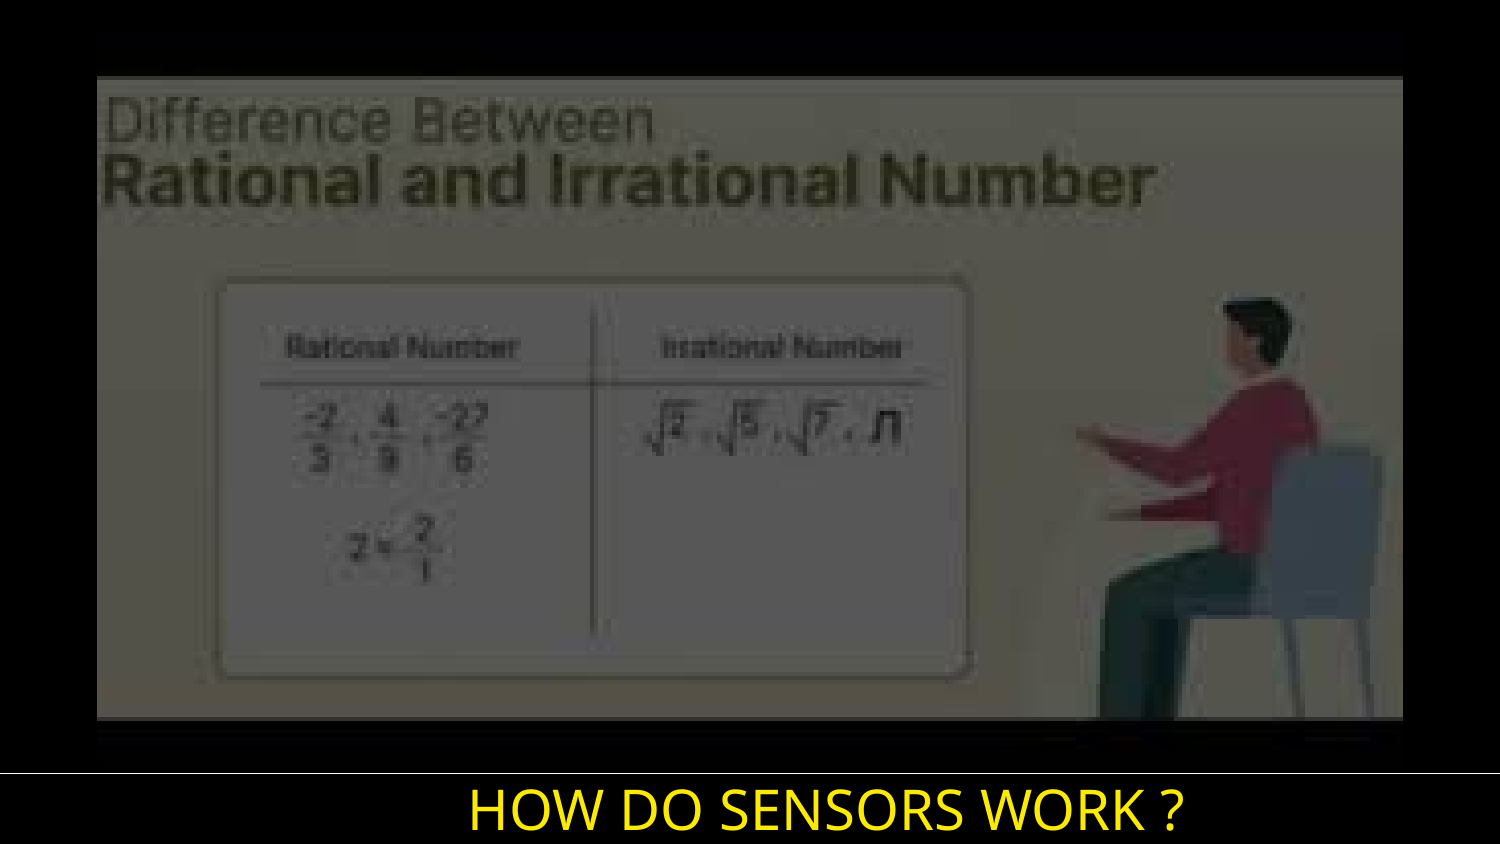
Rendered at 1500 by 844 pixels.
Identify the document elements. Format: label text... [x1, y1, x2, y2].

picture [97, 31, 1403, 767]
title HOW DO SENSORS WORK ? [452, 758, 1461, 844]
